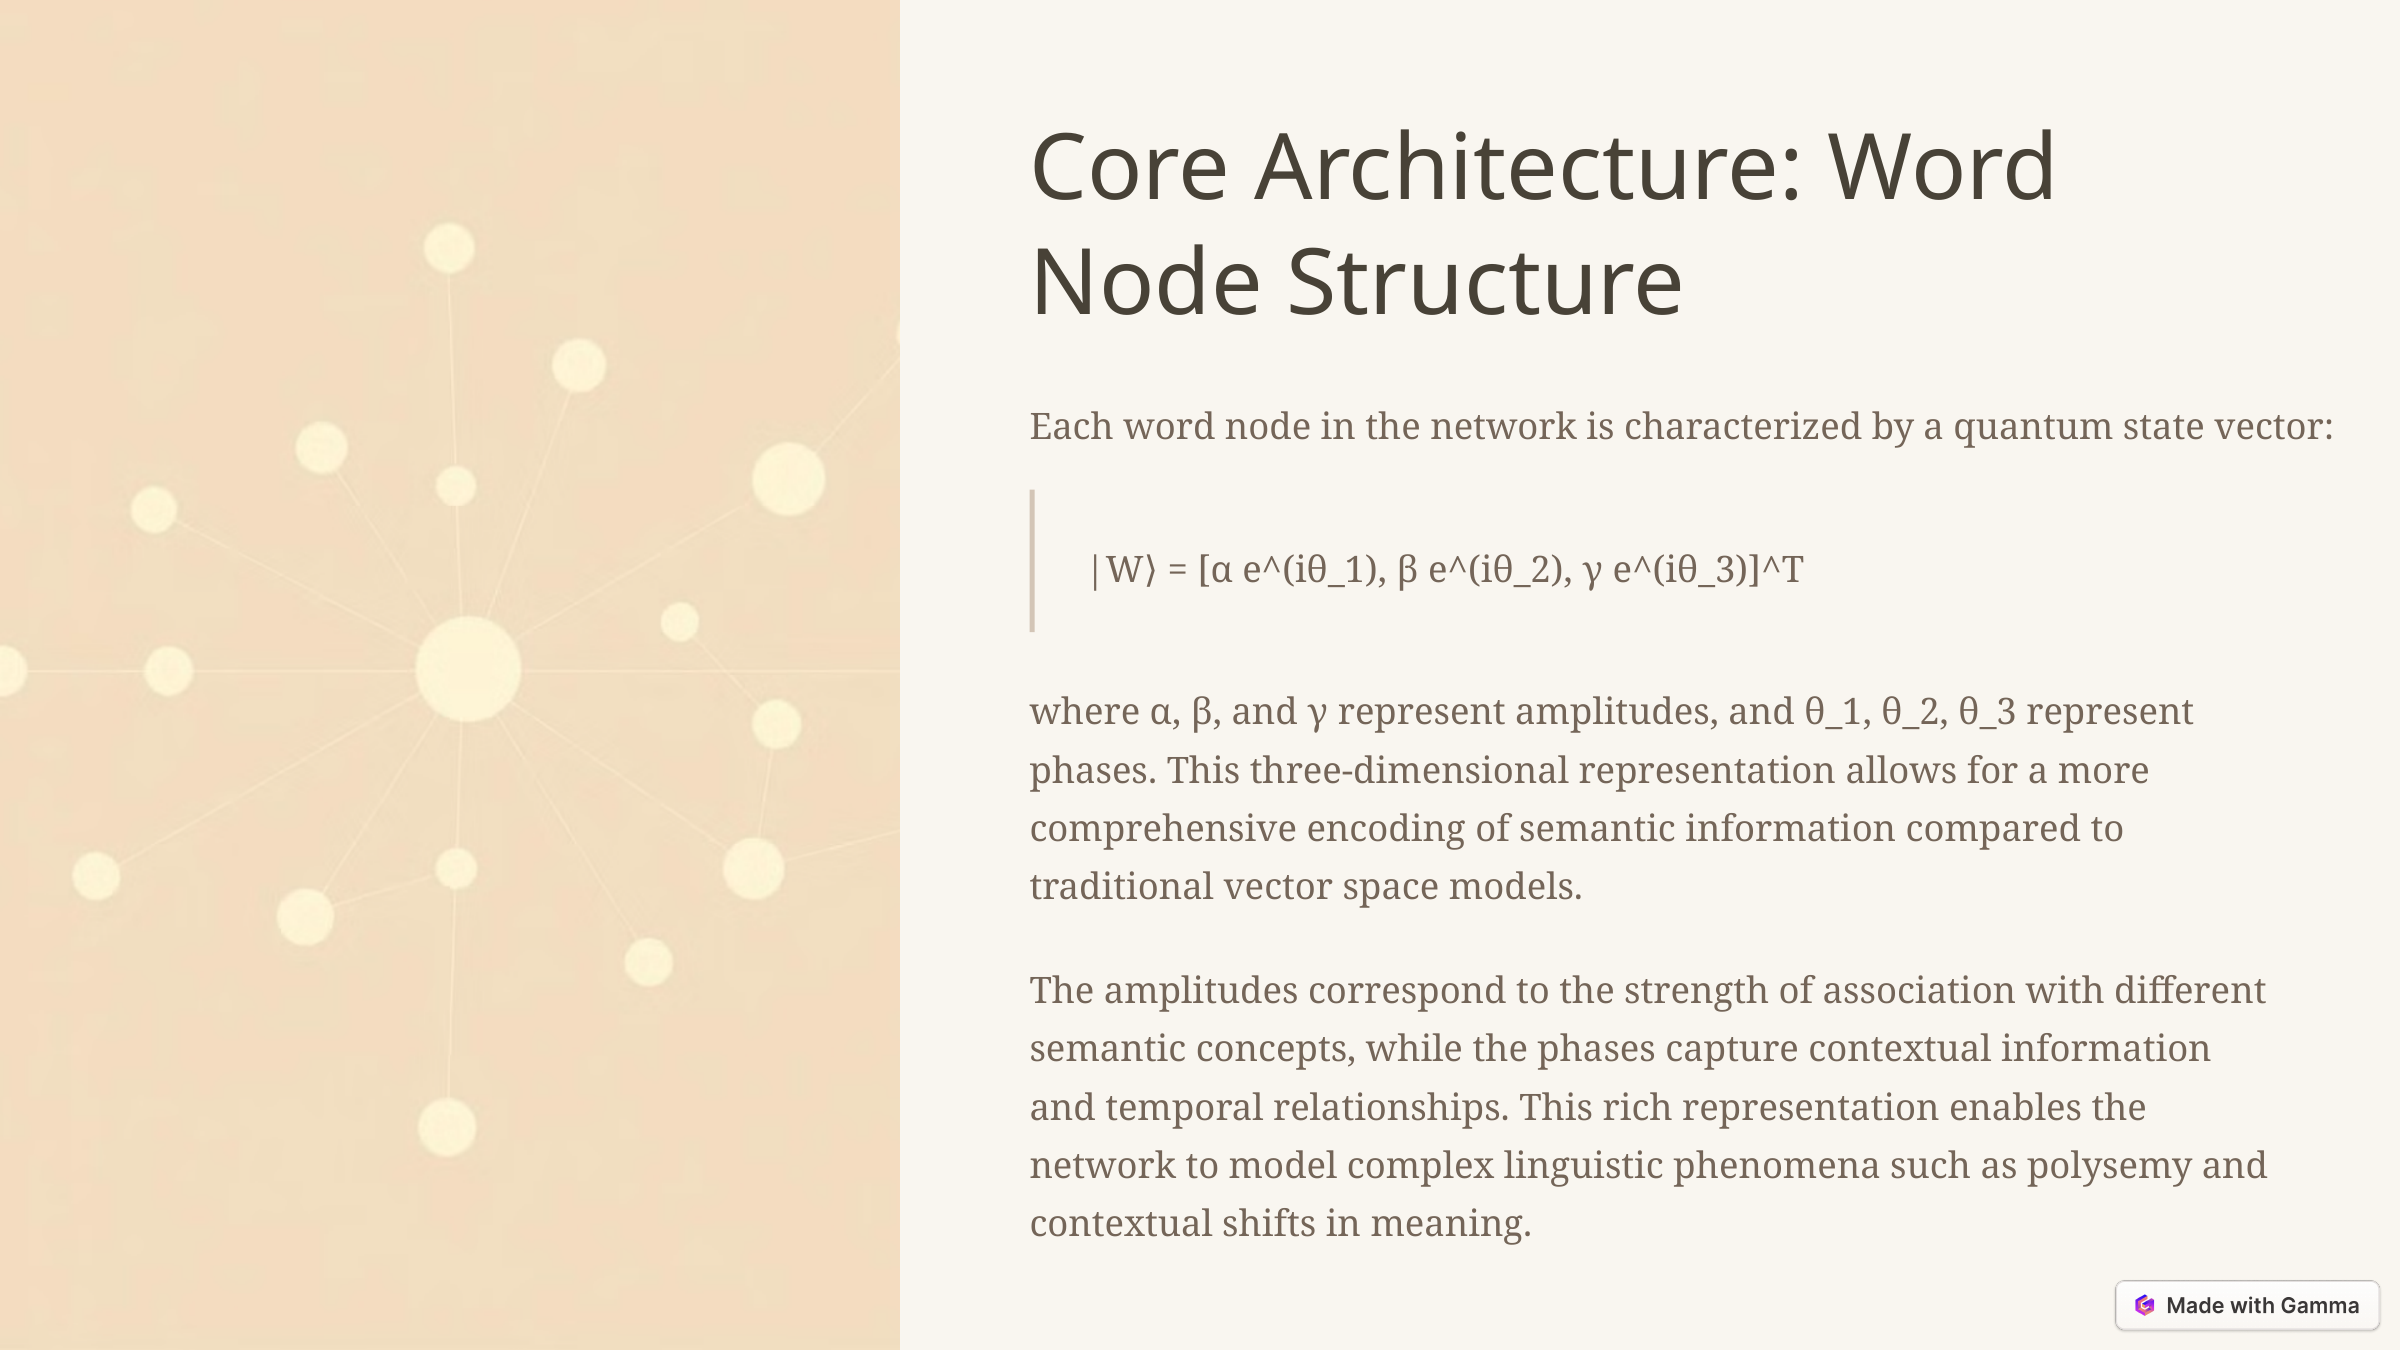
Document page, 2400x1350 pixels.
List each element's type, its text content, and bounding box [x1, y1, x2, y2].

picture [2106, 1271, 2389, 1339]
text_box Each word node in the network is characterized by a quantum state vector: [1029, 388, 2271, 448]
text_box Core Architecture: Word Node Structure [1029, 101, 2271, 334]
picture [0, 0, 900, 1350]
text_box |W⟩ = [α e^(iθ_1), β e^(iθ_2), γ e^(iθ_3)]^T [1085, 531, 2271, 591]
text_box where α, β, and γ represent amplitudes, and θ_1, θ_2, θ_3 represent phases. This three-dimensional representation allows for a more comprehensive encoding of semantic information compared to traditional vector space models. [1029, 673, 2271, 911]
text_box [1029, 489, 1035, 633]
text_box The amplitudes correspond to the strength of association with different semantic concepts, while the phases capture contextual information and temporal relationships. This rich representation enables the network to model complex linguistic phenomena such as polysemy and contextual shifts in meaning. [1029, 952, 2271, 1249]
